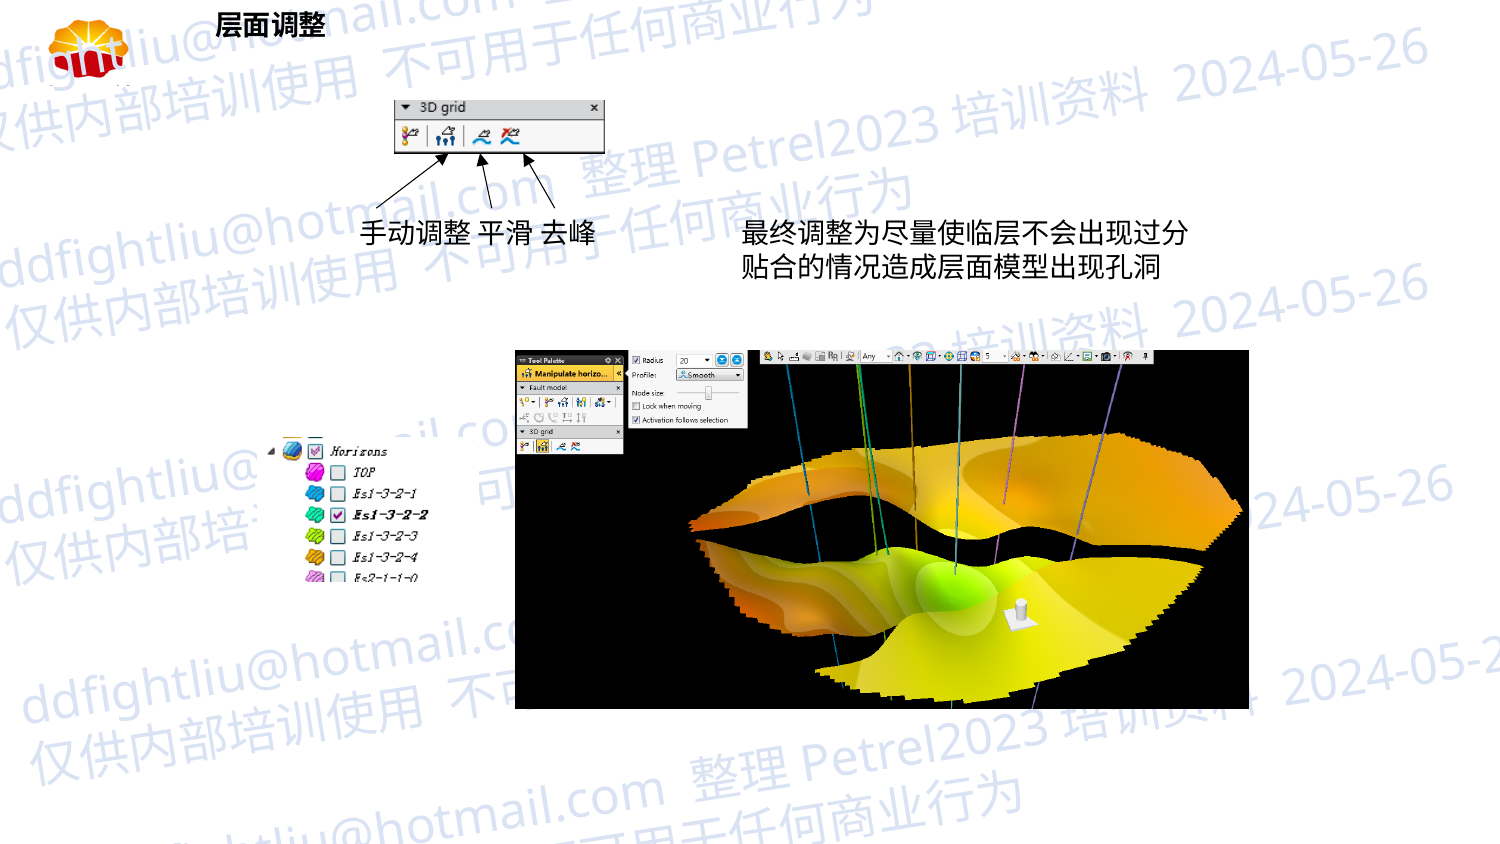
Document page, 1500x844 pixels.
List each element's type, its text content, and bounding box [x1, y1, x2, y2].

picture [53, 55, 68, 76]
picture [393, 100, 605, 154]
picture [257, 437, 479, 583]
picture [39, 19, 134, 86]
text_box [523, 153, 555, 209]
text_box 手动调整 平滑 去峰 [344, 208, 655, 257]
text_box 最终调整为尽量使临层不会出现过分贴合的情况造成层面模型出现孔洞 [727, 208, 1225, 291]
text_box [480, 153, 492, 209]
picture [515, 350, 1249, 709]
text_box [376, 153, 449, 209]
text_box 层面调整 [200, 0, 479, 49]
